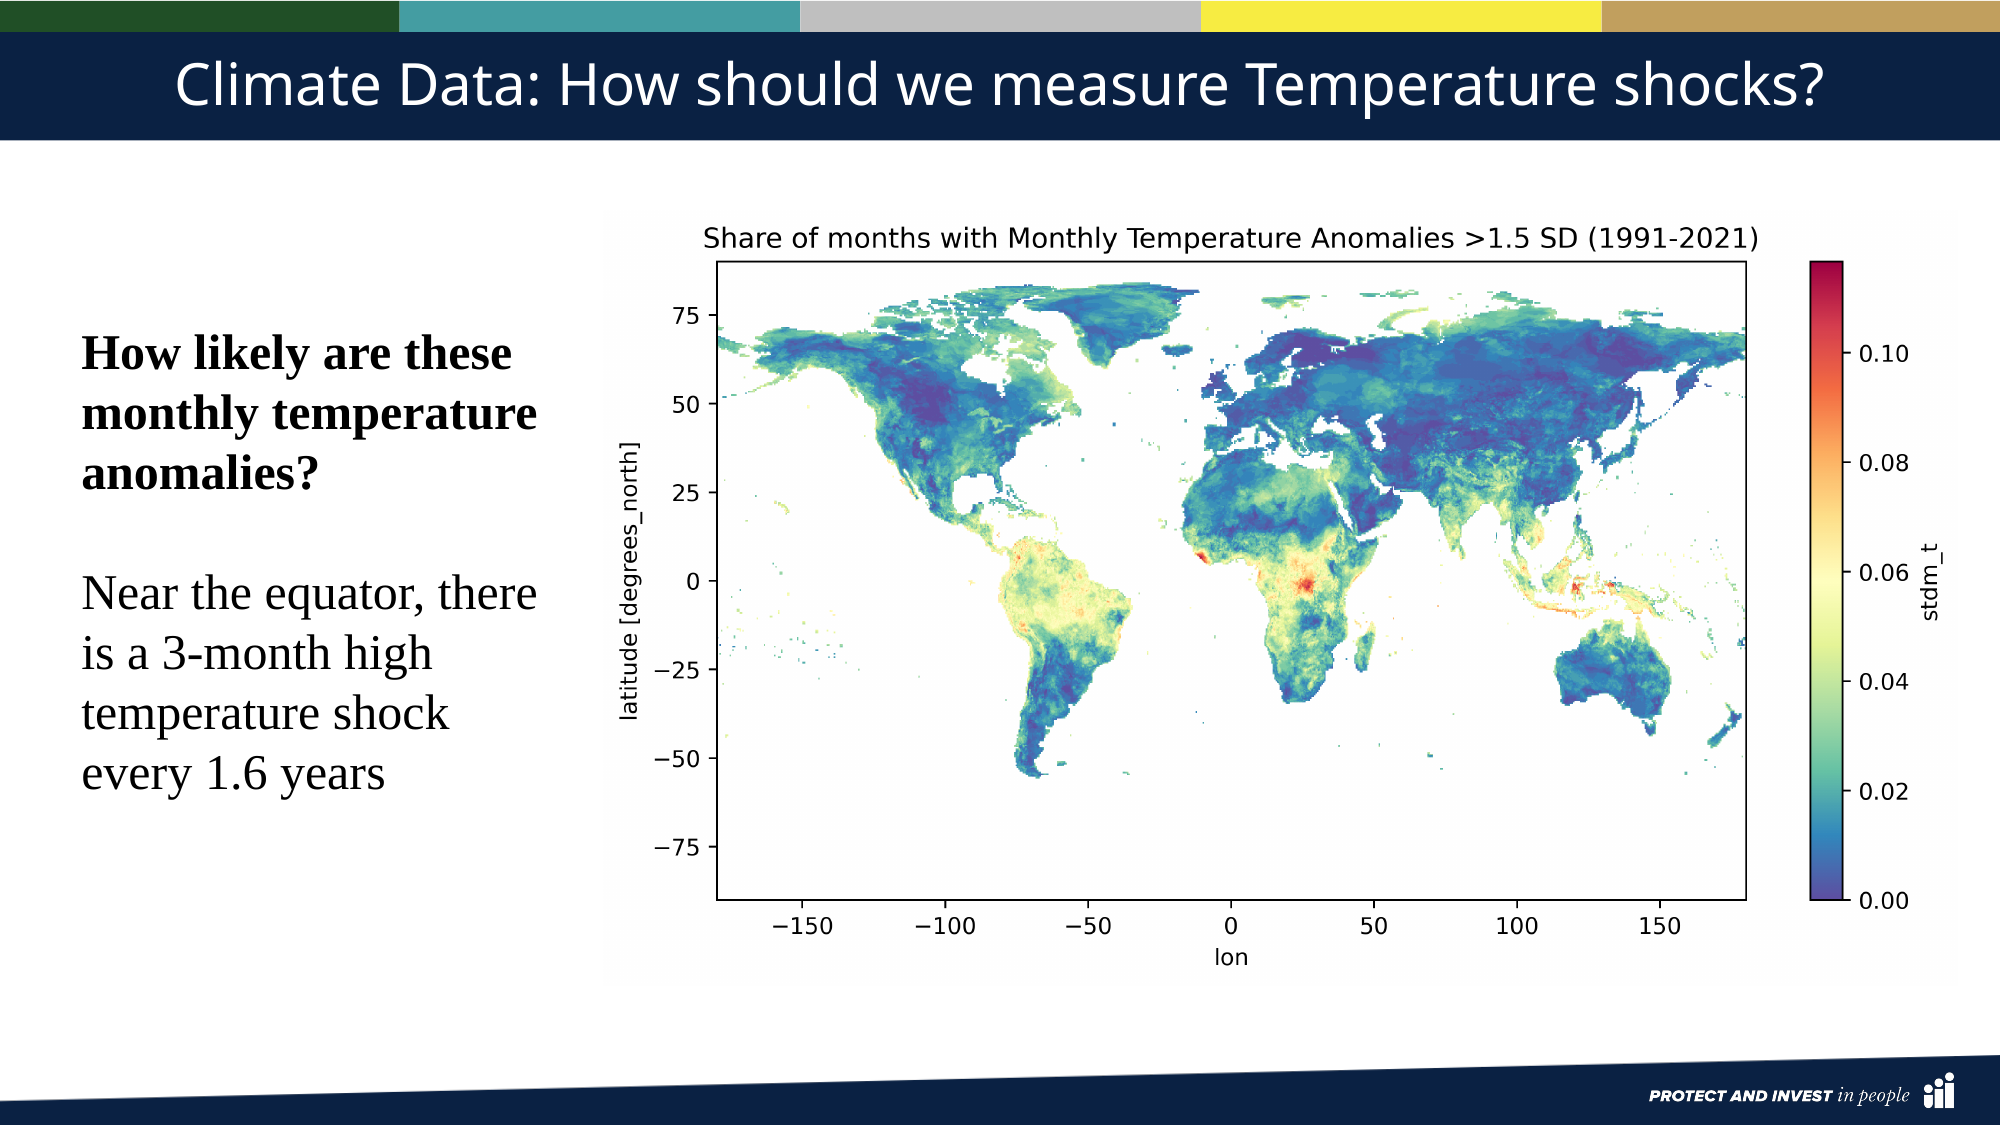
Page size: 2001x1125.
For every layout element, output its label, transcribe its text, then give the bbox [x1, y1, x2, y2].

picture [602, 209, 1958, 987]
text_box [0, 0, 2000, 35]
text_box How likely are these monthly temperature anomalies? Near the equator, there is a 3-month high temperature shock every 1.6 years [66, 312, 586, 808]
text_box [0, 1055, 2000, 1125]
text_box Climate Data: How should we measure Temperature shocks? [0, 35, 2000, 141]
